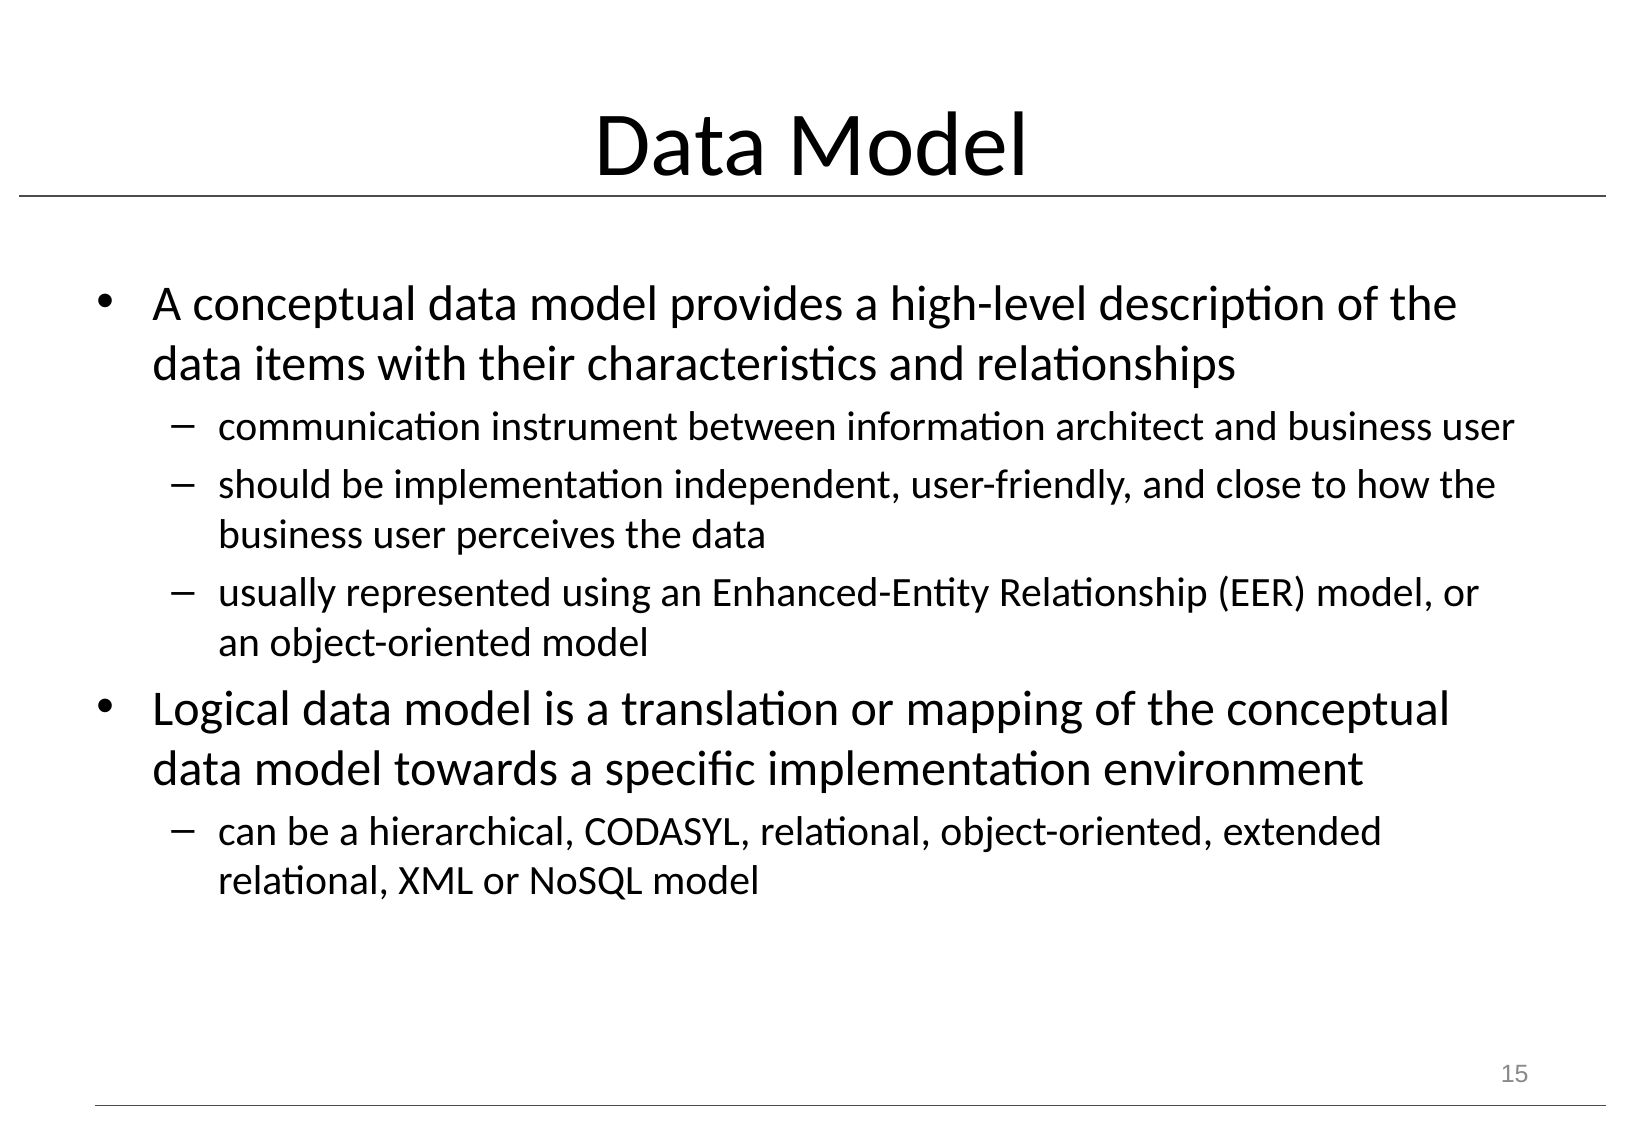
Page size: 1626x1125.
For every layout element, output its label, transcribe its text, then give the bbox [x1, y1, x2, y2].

slide_number 15 [1164, 1042, 1544, 1103]
title Data Model [81, 45, 1544, 233]
list A conceptual data model provides a high-level description of the data items with their characteristics and relationships communication instrument between information architect and business user should be implementation independent, user-friendly, and close to how the business user perceives the data usually represented using an Enhanced-Entity Relationship (EER) model, or an object-oriented model Logical data model is a translation or mapping of the conceptual data model towards a specific implementation environment can be a hierarchical, CODASYL, relational, object-oriented, extended relational, XML or NoSQL model [81, 262, 1544, 1005]
